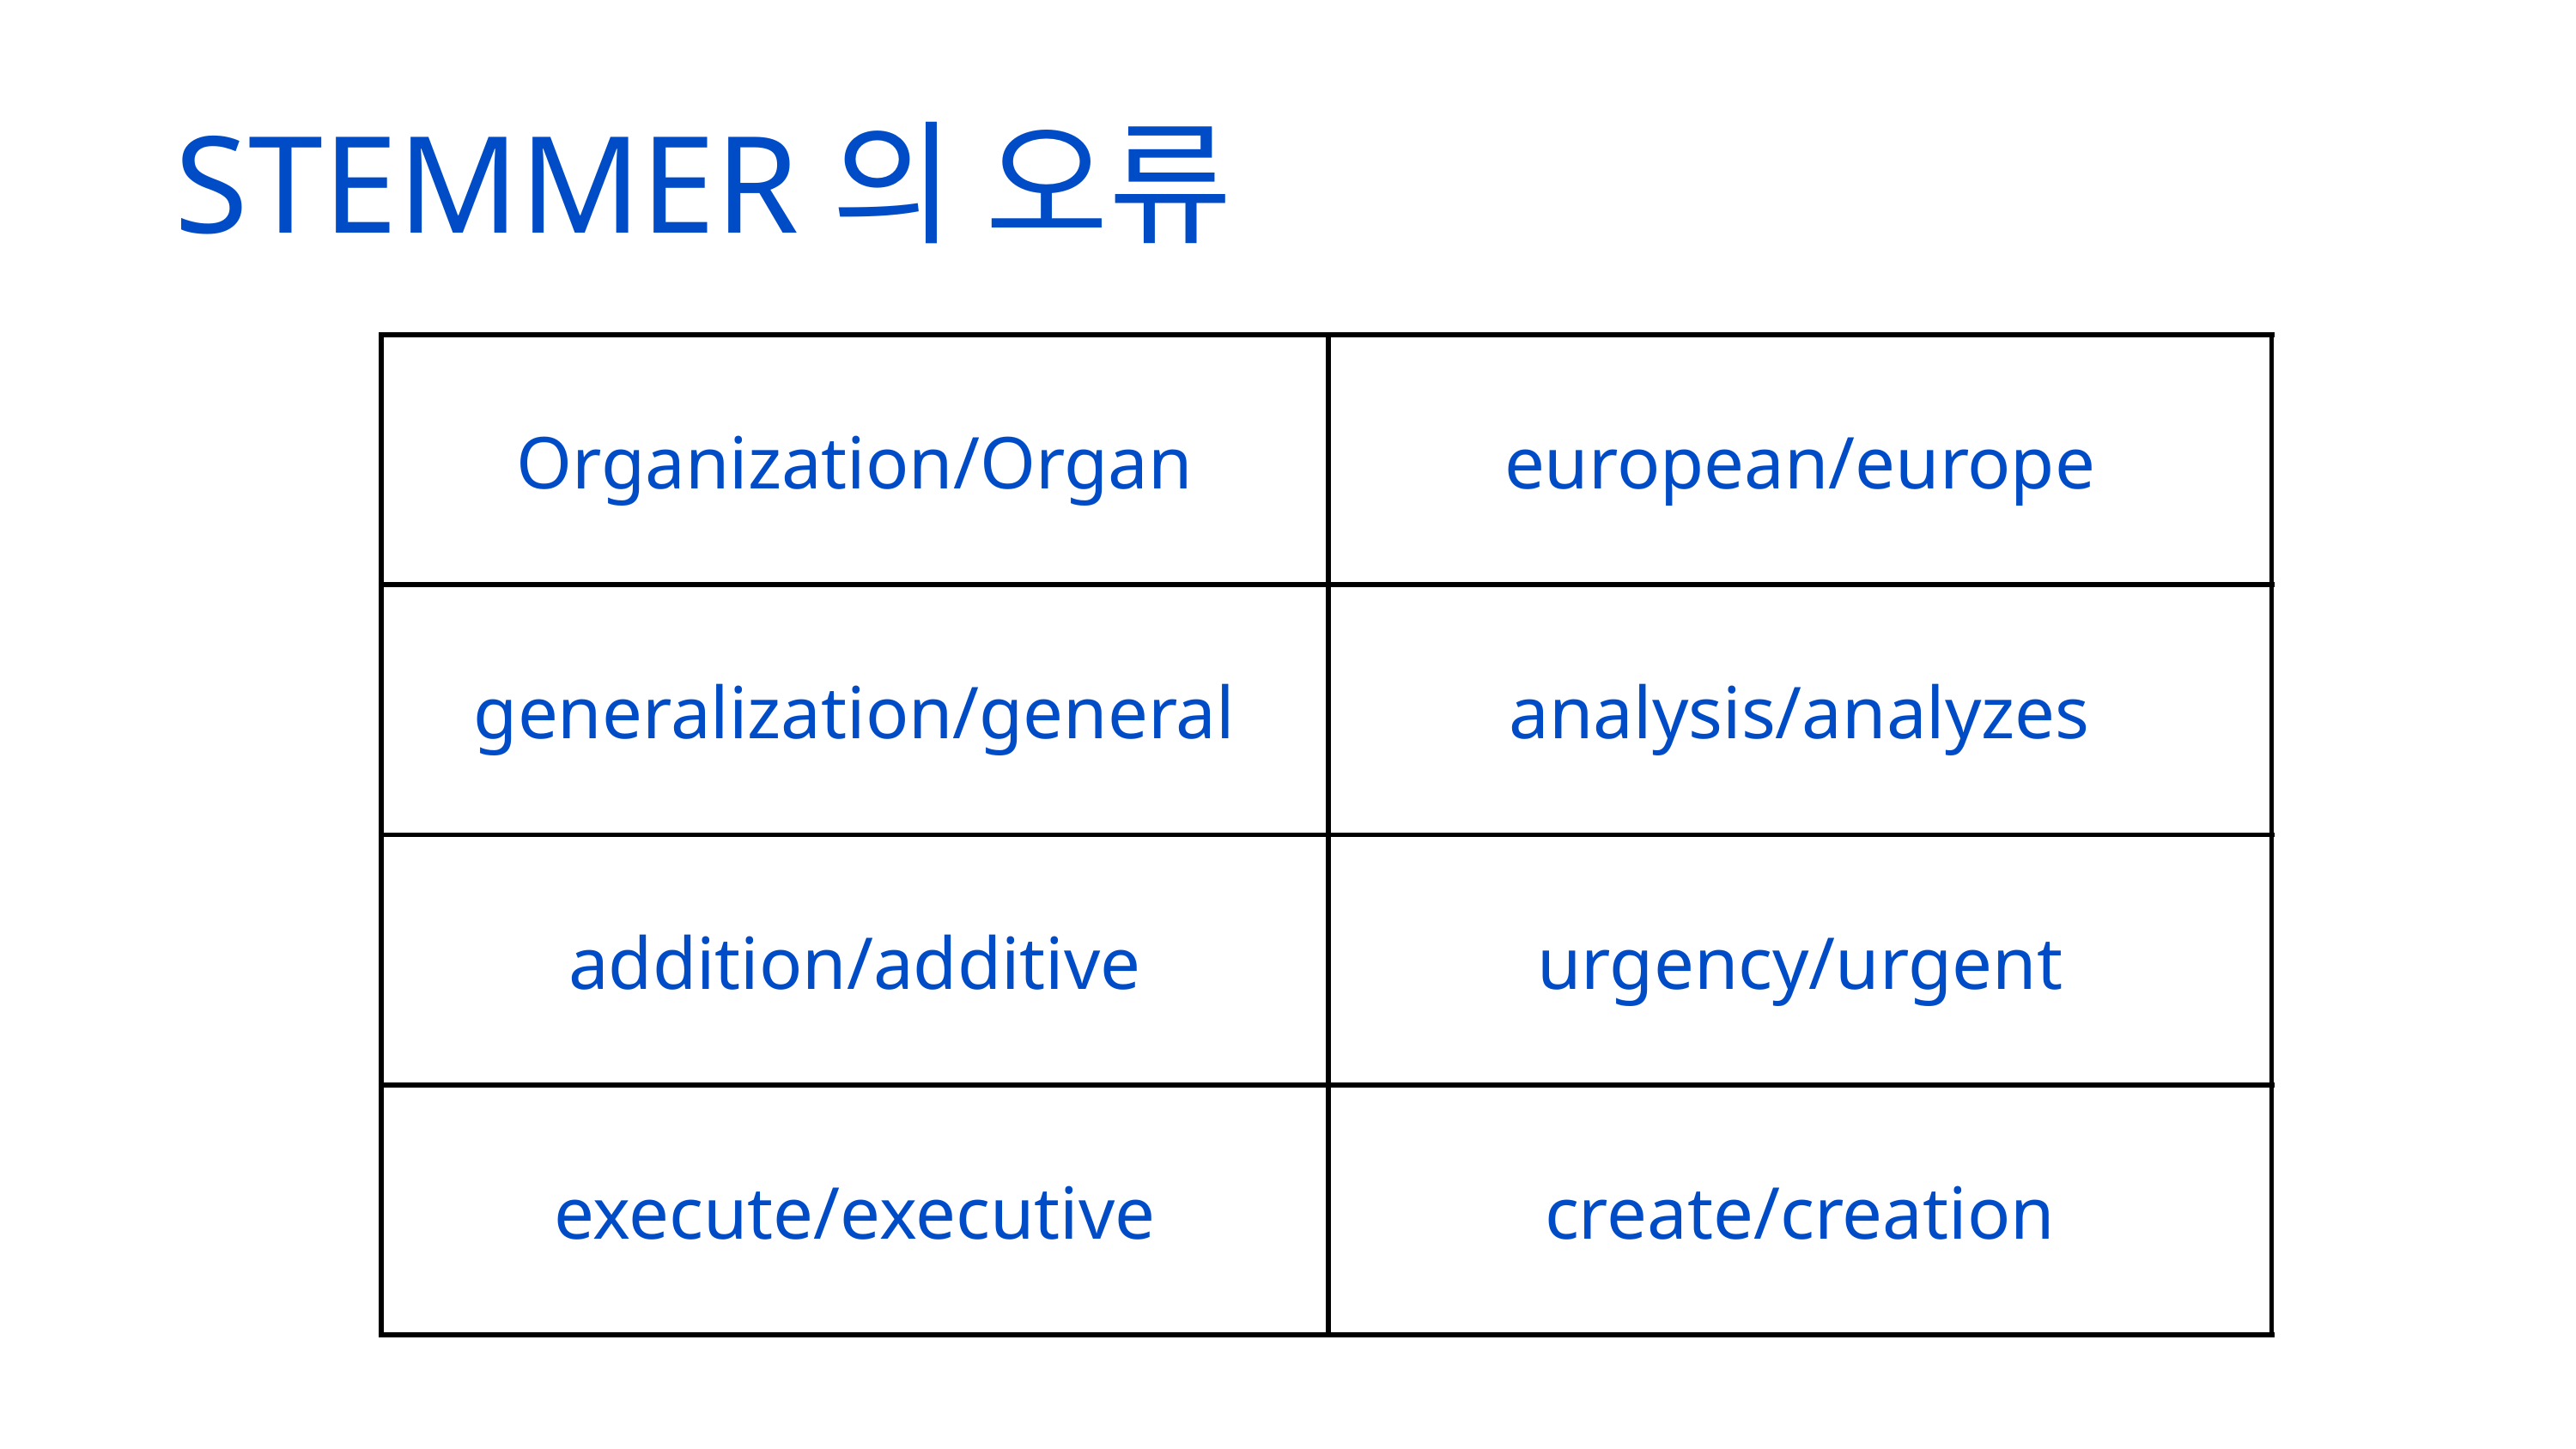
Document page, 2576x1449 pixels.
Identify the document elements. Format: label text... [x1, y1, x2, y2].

table_header Organization/Organ [384, 337, 1326, 582]
table_cell execute/executive [384, 1088, 1326, 1332]
table_cell urgency/urgent [1331, 837, 2269, 1082]
table_cell generalization/general [384, 587, 1326, 833]
text_box STEMMER의 오류 [174, 125, 2482, 260]
table_cell analysis/analyzes [1331, 587, 2269, 833]
table_cell create/creation [1331, 1088, 2269, 1332]
table_header european/europe [1331, 337, 2269, 582]
table_cell addition/additive [384, 837, 1326, 1082]
